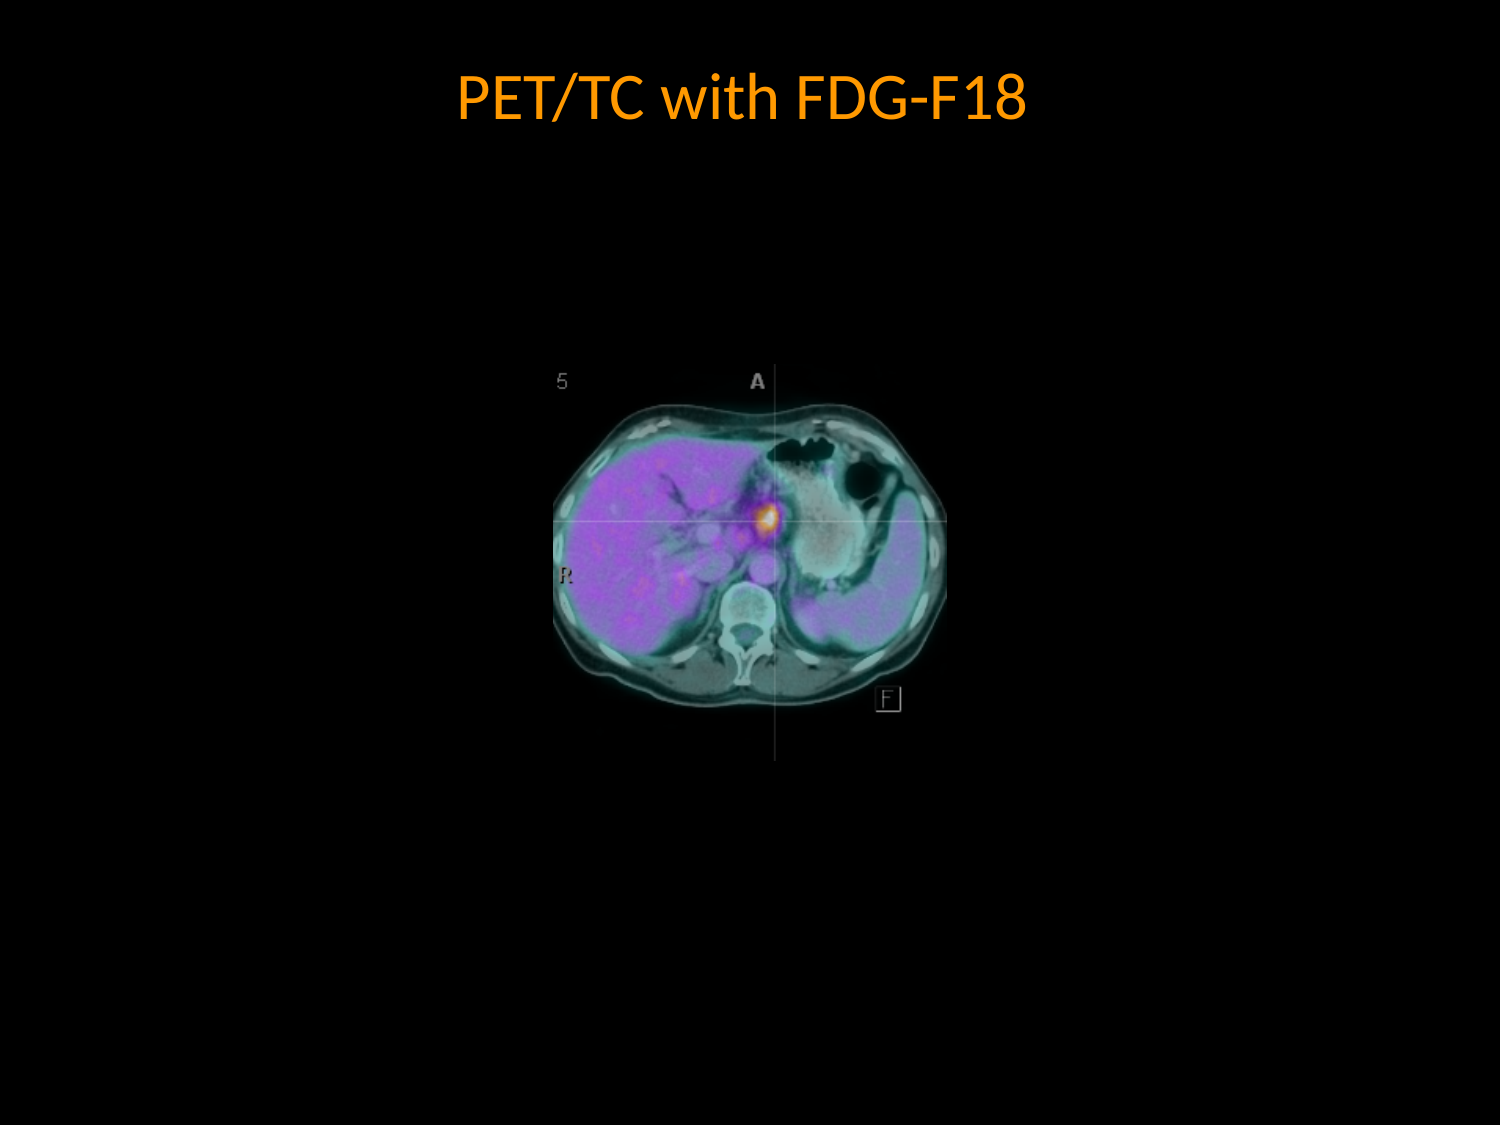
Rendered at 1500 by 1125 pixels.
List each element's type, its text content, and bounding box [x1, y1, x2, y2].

text_box PET/TC with FDG-F18 [74, 45, 1425, 233]
picture [553, 364, 947, 761]
